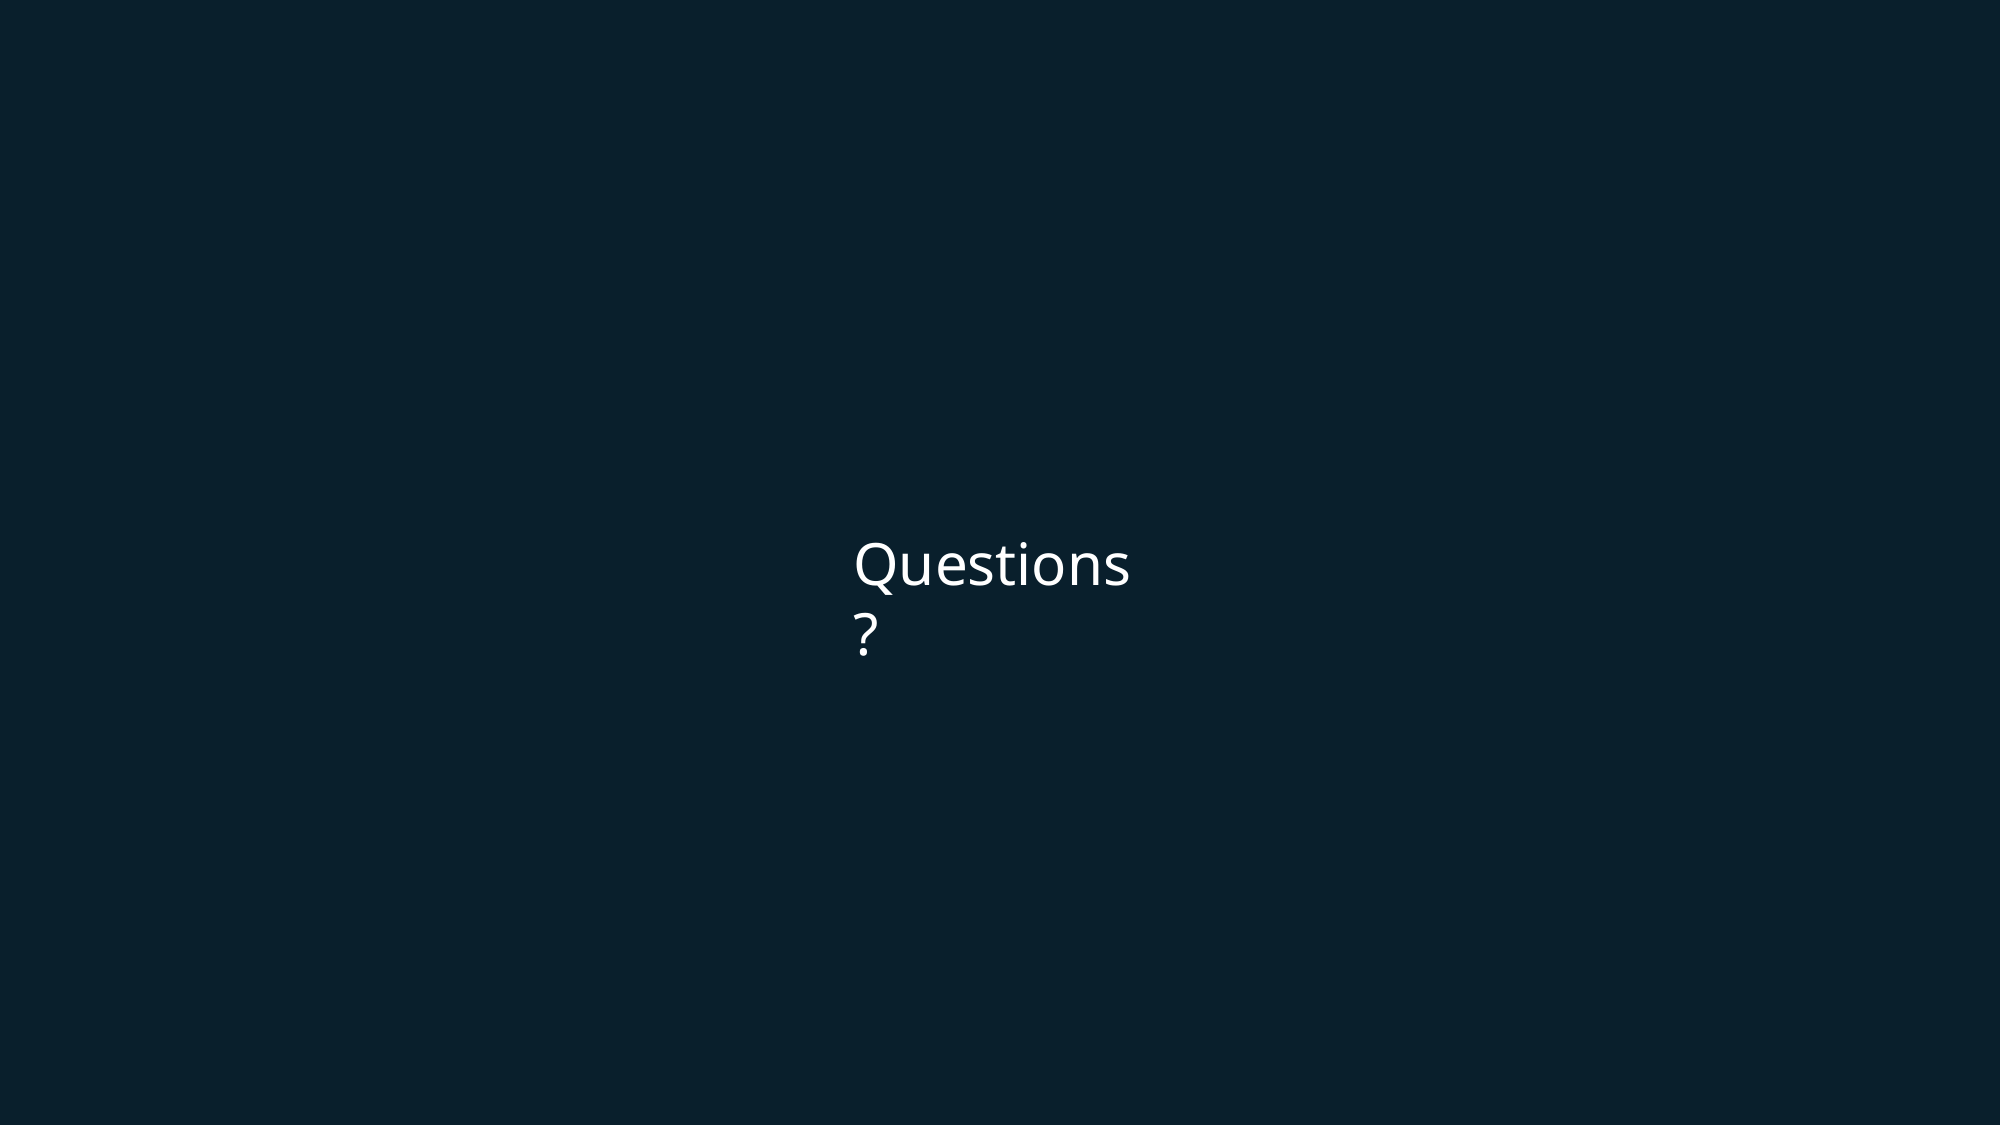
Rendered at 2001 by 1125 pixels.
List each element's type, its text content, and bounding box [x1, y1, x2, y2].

list Questions? [853, 527, 1147, 598]
